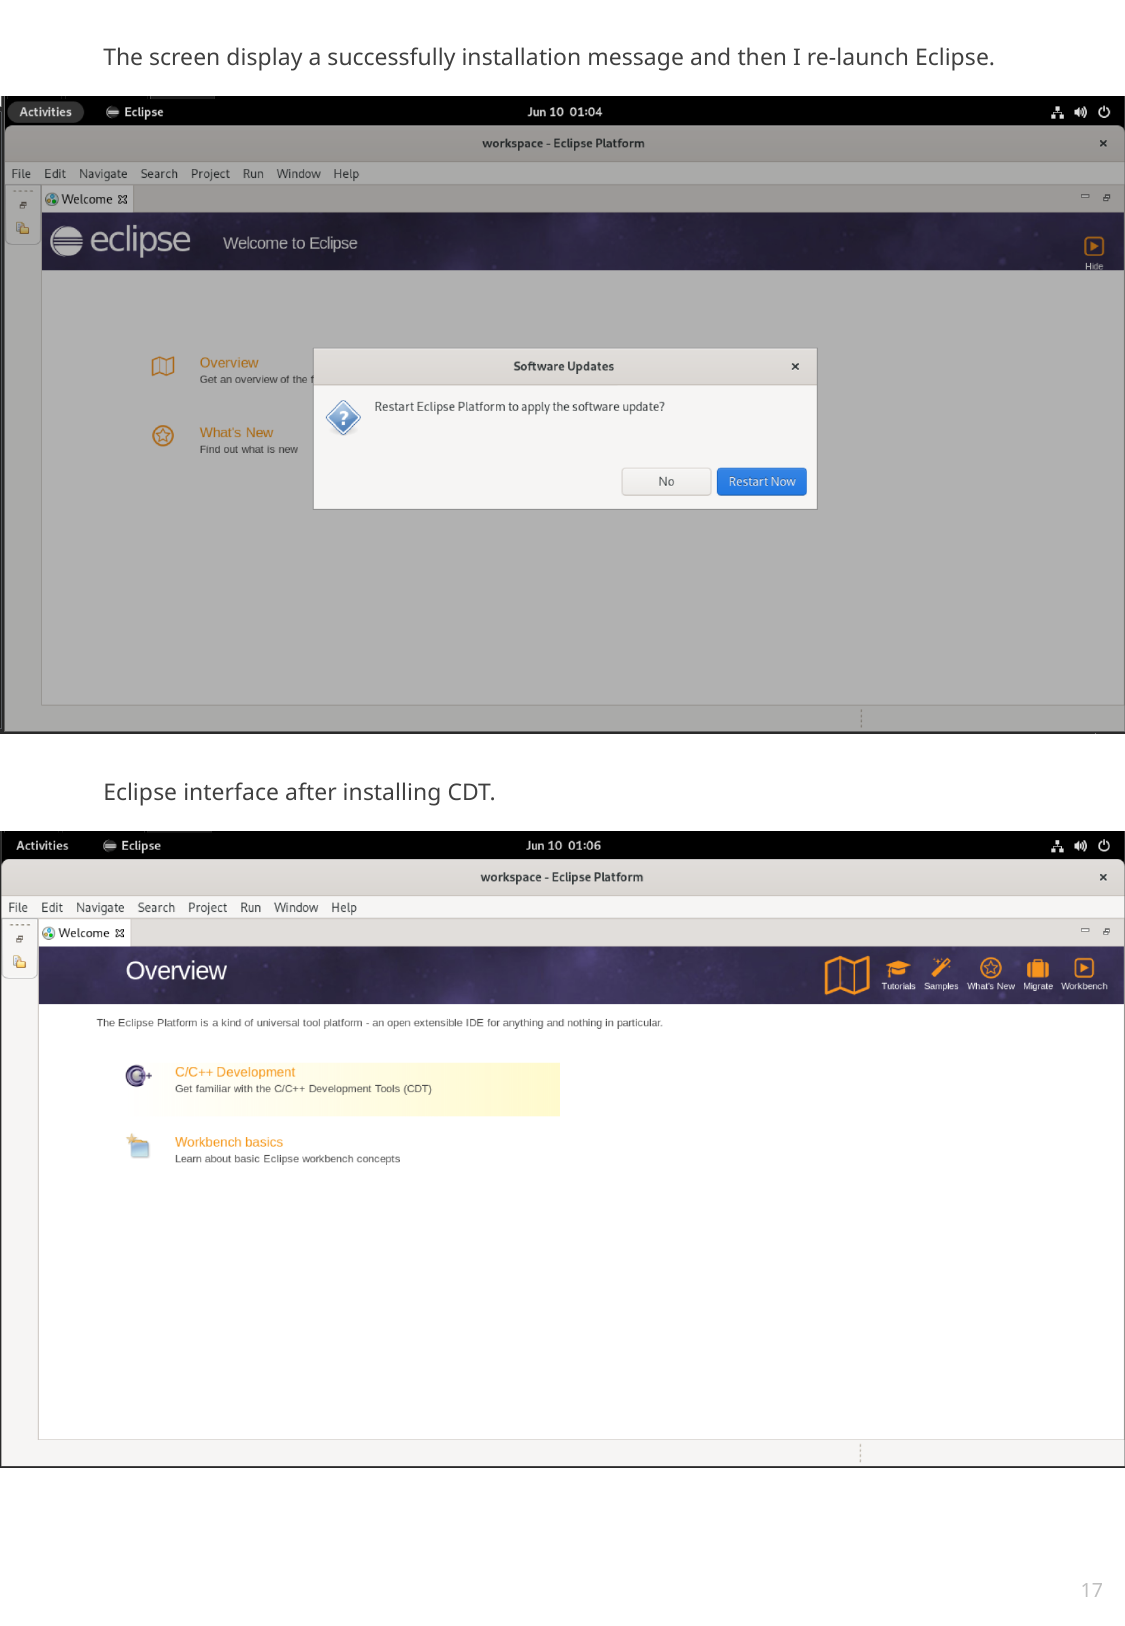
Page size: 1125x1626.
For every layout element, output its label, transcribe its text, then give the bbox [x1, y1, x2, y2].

picture [0, 96, 1125, 734]
picture [0, 831, 1125, 1468]
text_box Eclipse interface after installing CDT. [88, 769, 1089, 812]
text_box The screen display a successfully installation message and then I re-launch Eclipse. [88, 34, 1089, 78]
text_box 17 [1061, 1570, 1123, 1609]
